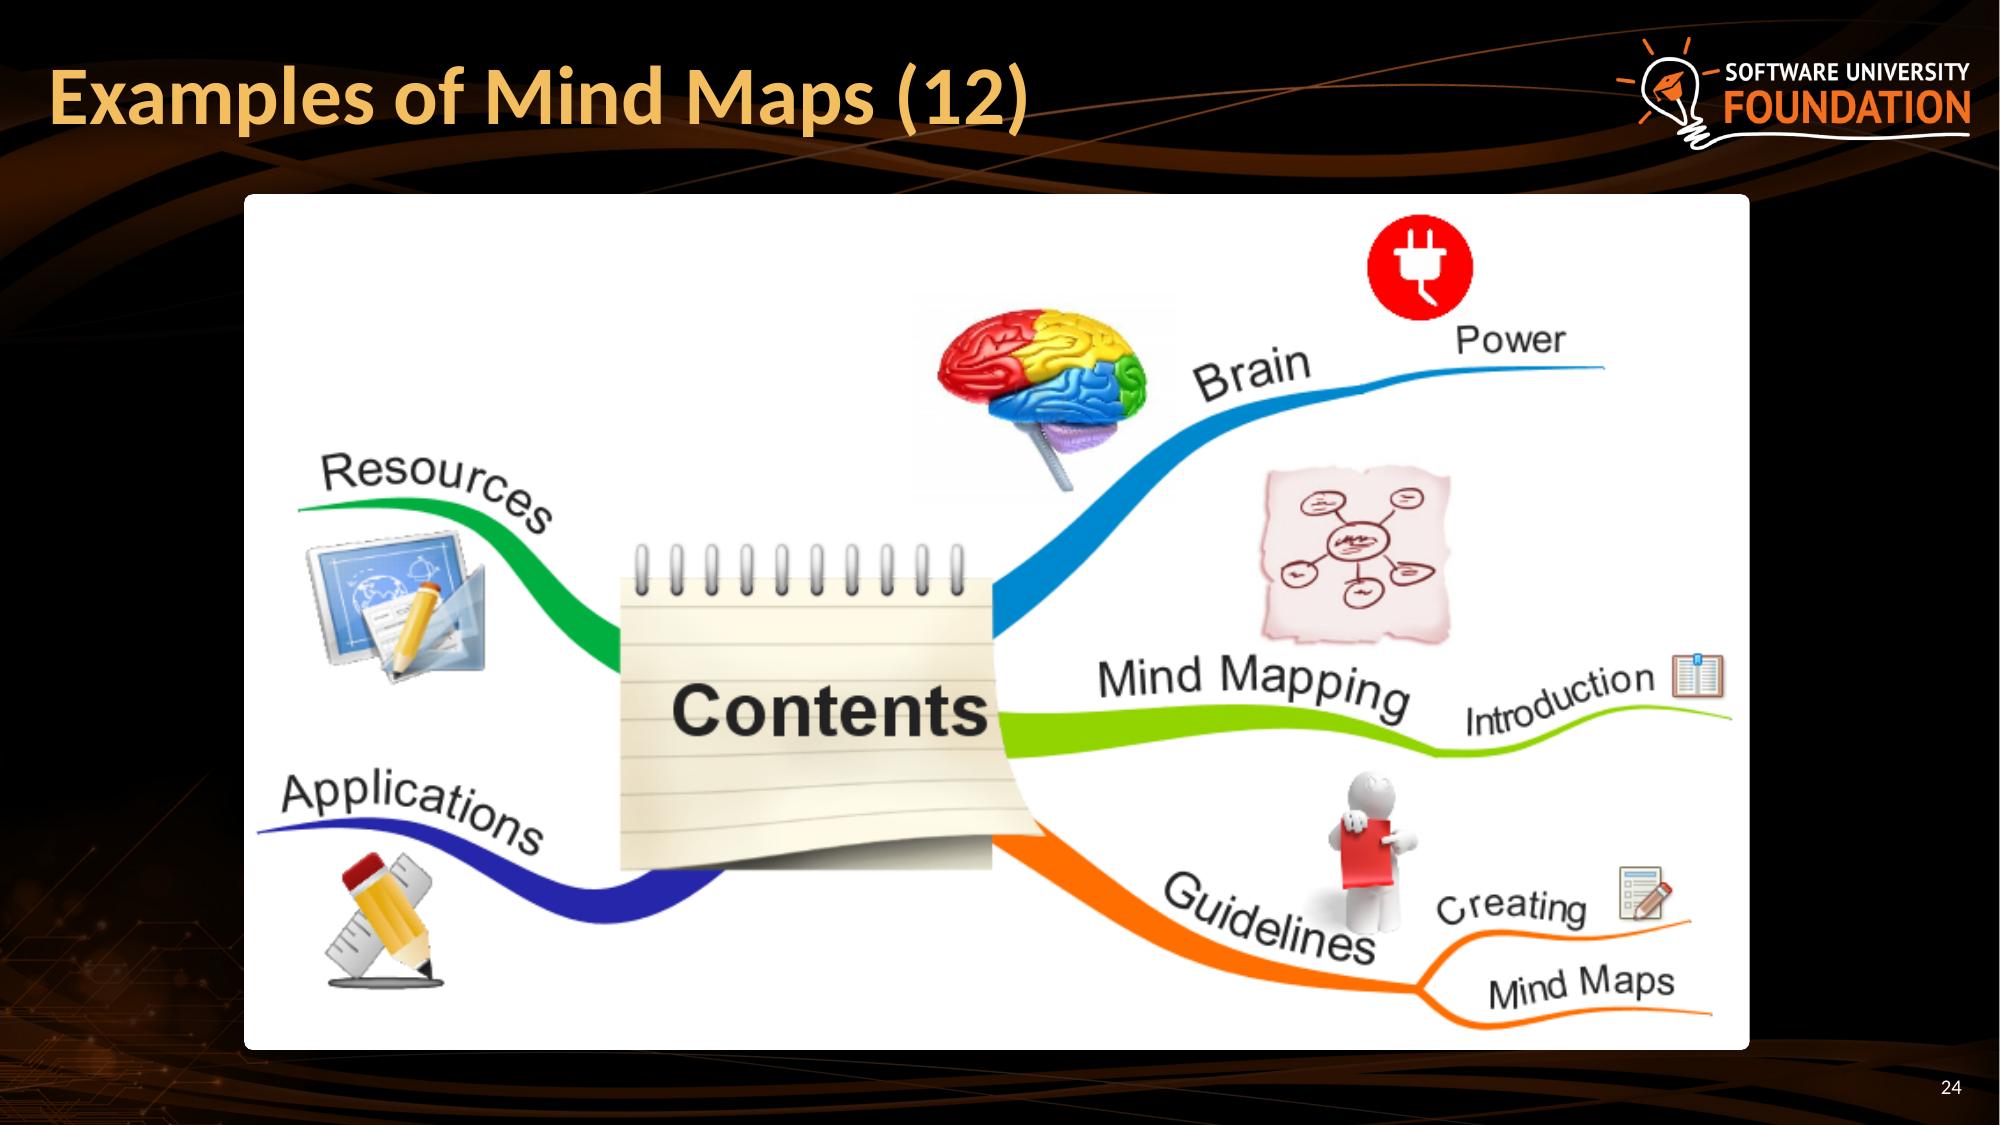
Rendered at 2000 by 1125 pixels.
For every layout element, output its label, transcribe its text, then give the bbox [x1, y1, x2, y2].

title Examples of Mind Maps (12) [30, 6, 1602, 189]
slide_number 24 [1897, 1070, 1968, 1103]
picture [0, 0, 2000, 1125]
